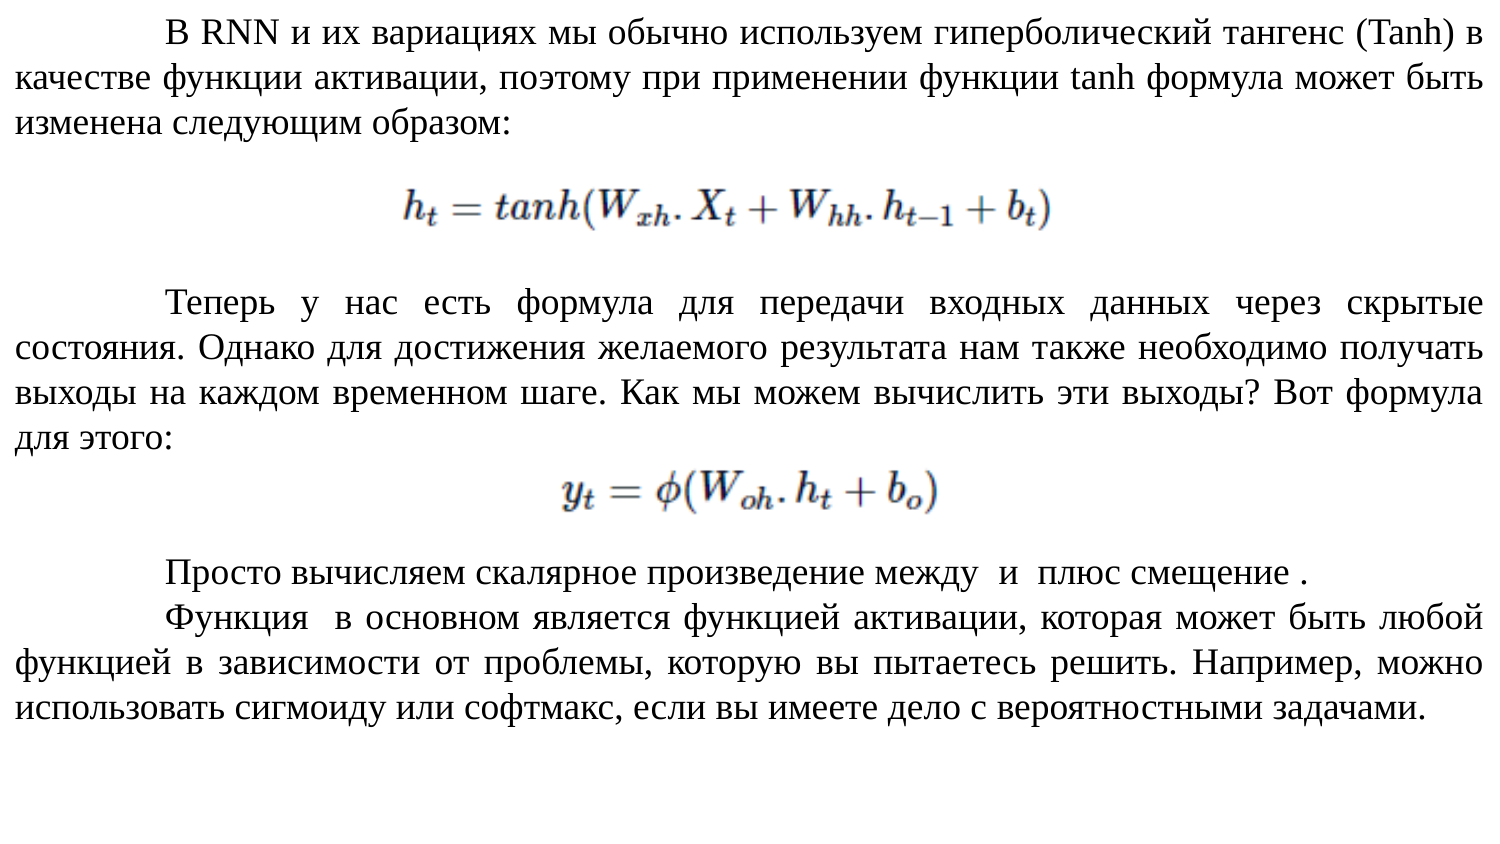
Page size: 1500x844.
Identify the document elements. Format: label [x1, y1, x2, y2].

picture [547, 453, 953, 536]
picture [357, 164, 1093, 252]
